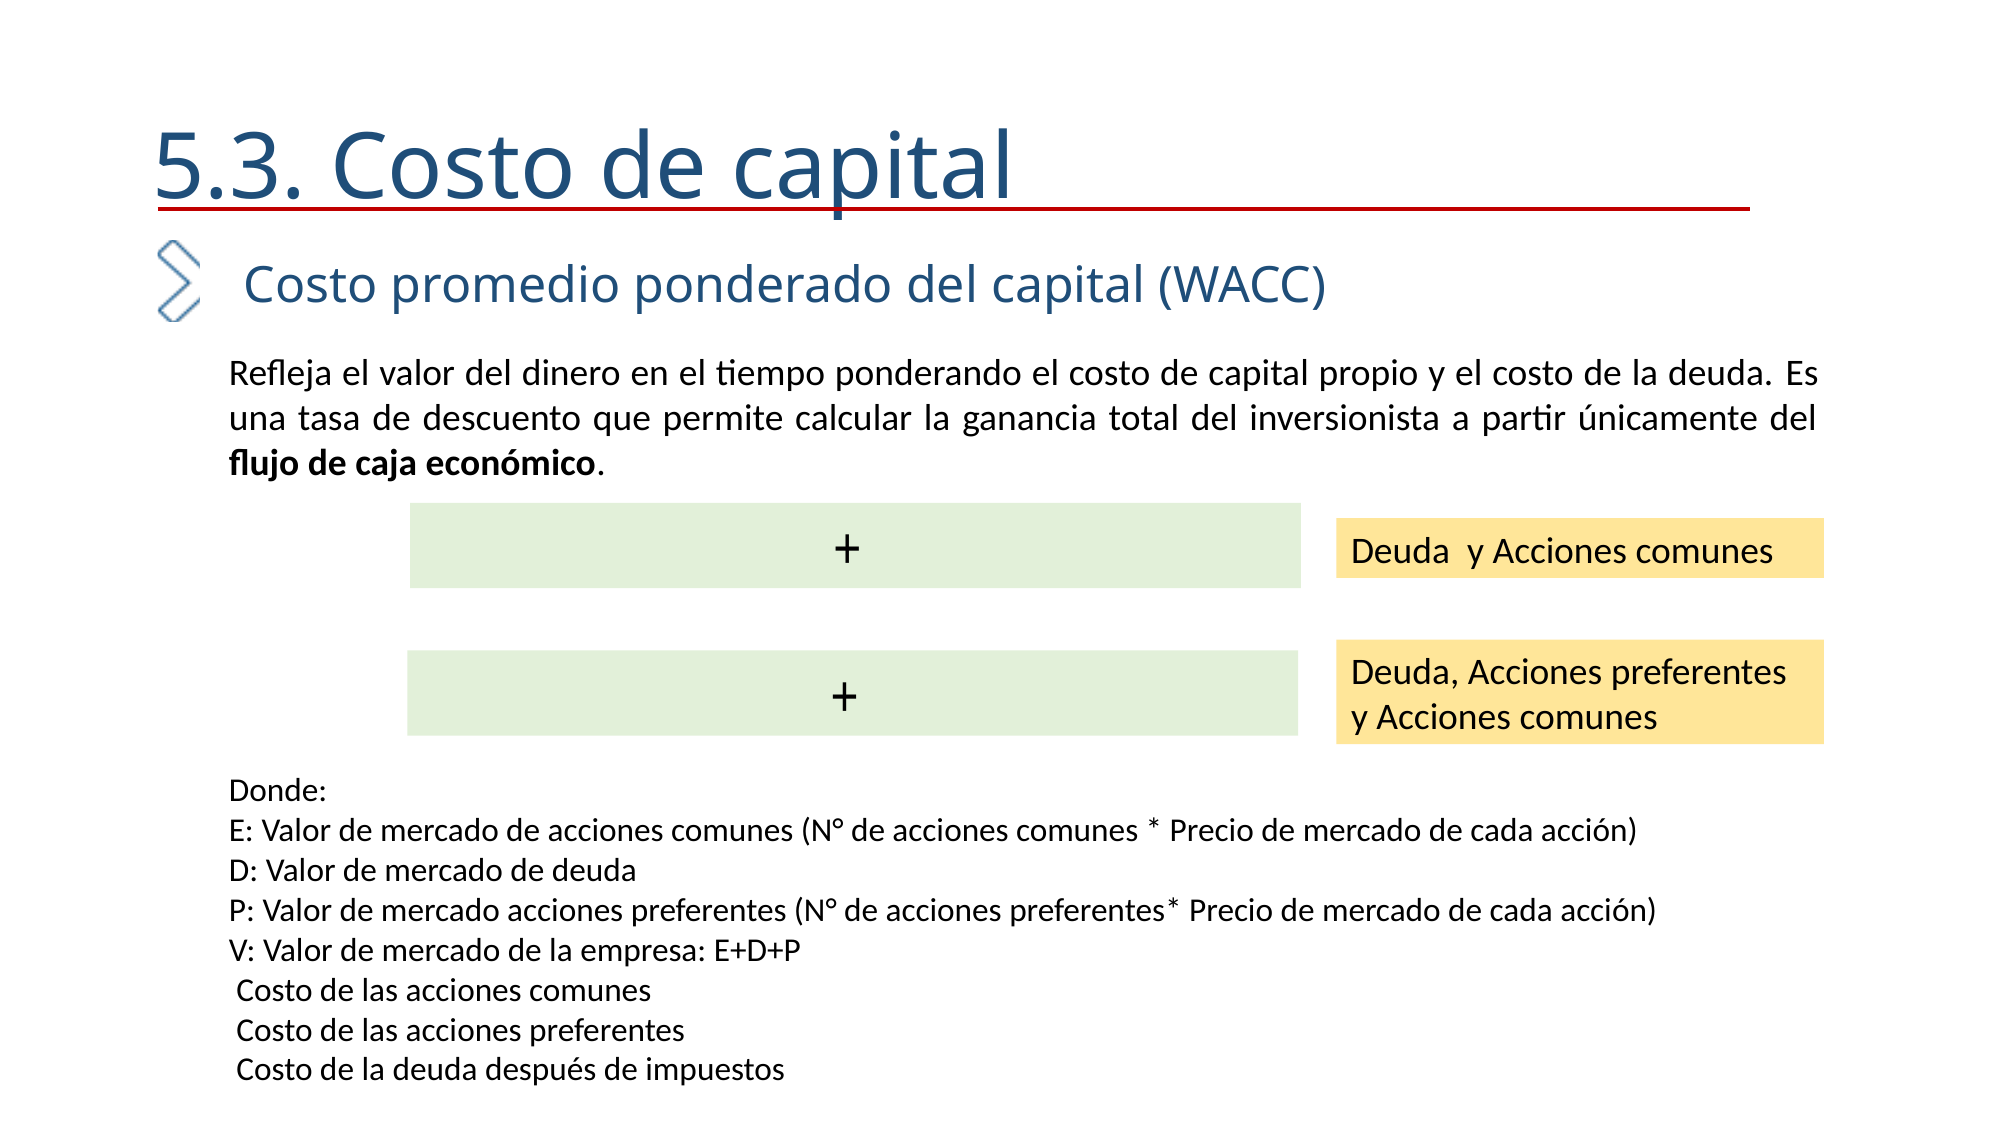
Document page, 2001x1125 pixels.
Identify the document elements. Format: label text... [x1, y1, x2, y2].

picture [157, 240, 200, 322]
title 5.3. Costo de capital [137, 59, 1863, 278]
text_box Deuda, Acciones preferentes y Acciones comunes [1336, 639, 1824, 745]
text_box Deuda y Acciones comunes [1336, 518, 1824, 578]
text_box Refleja el valor del dinero en el tiempo ponderando el costo de capital propio y el costo de la deuda. Es una tasa de descuento que permite calcular la ganancia total del inversionista a partir únicamente del flujo de caja económico. [214, 340, 1834, 536]
text_box Costo promedio ponderado del capital (WACC) [229, 245, 1342, 320]
